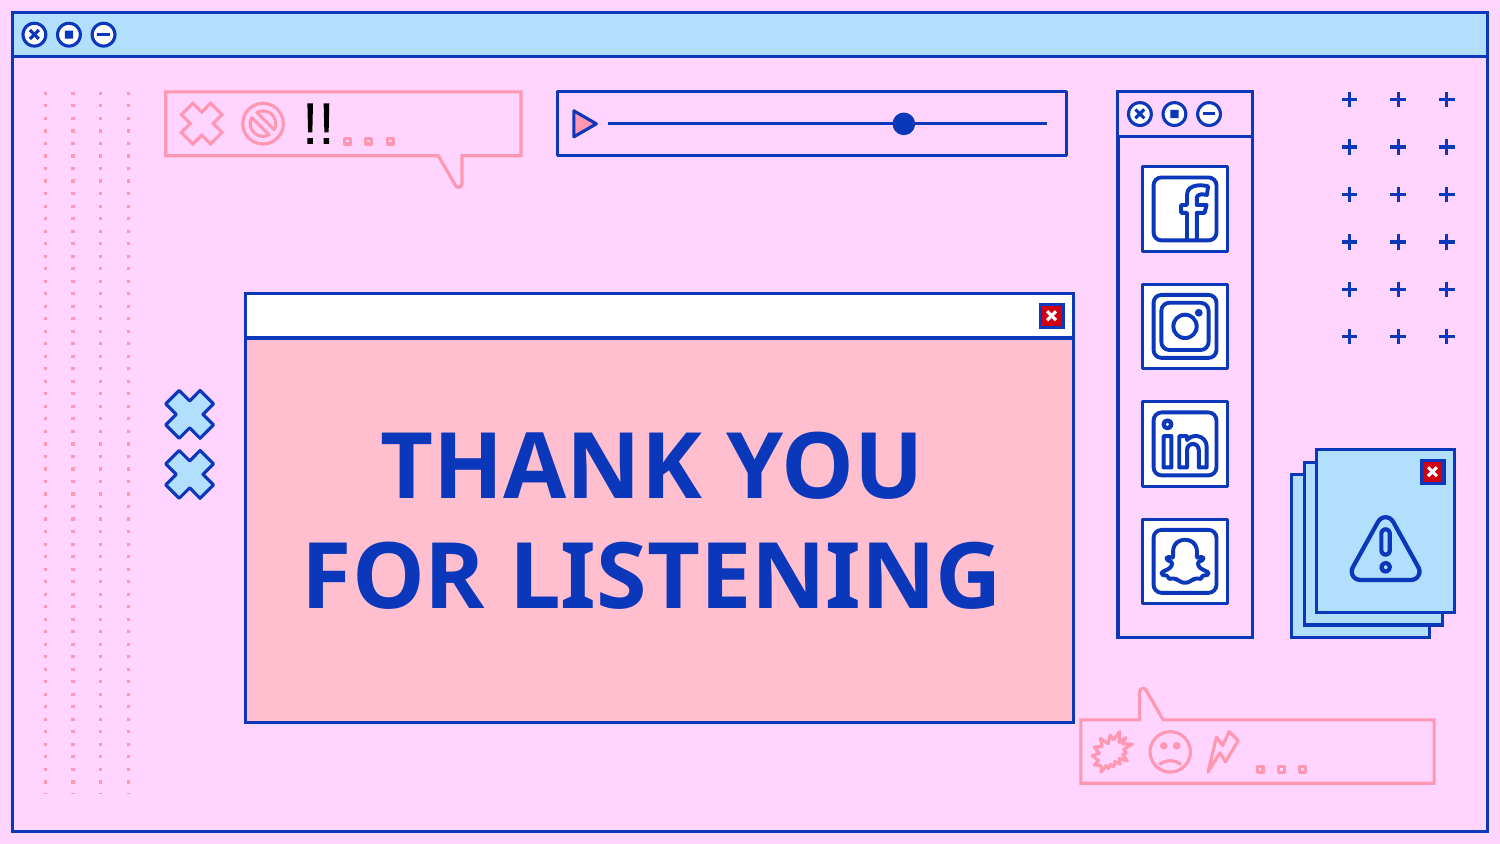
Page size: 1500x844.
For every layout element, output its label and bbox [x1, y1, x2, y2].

text_box [1151, 292, 1219, 361]
text_box [1151, 410, 1219, 478]
text_box [1151, 527, 1219, 596]
text_box [1348, 514, 1423, 583]
text_box [165, 390, 214, 499]
text_box [245, 293, 1074, 723]
text_box [1117, 91, 1253, 638]
text_box [1291, 449, 1455, 638]
